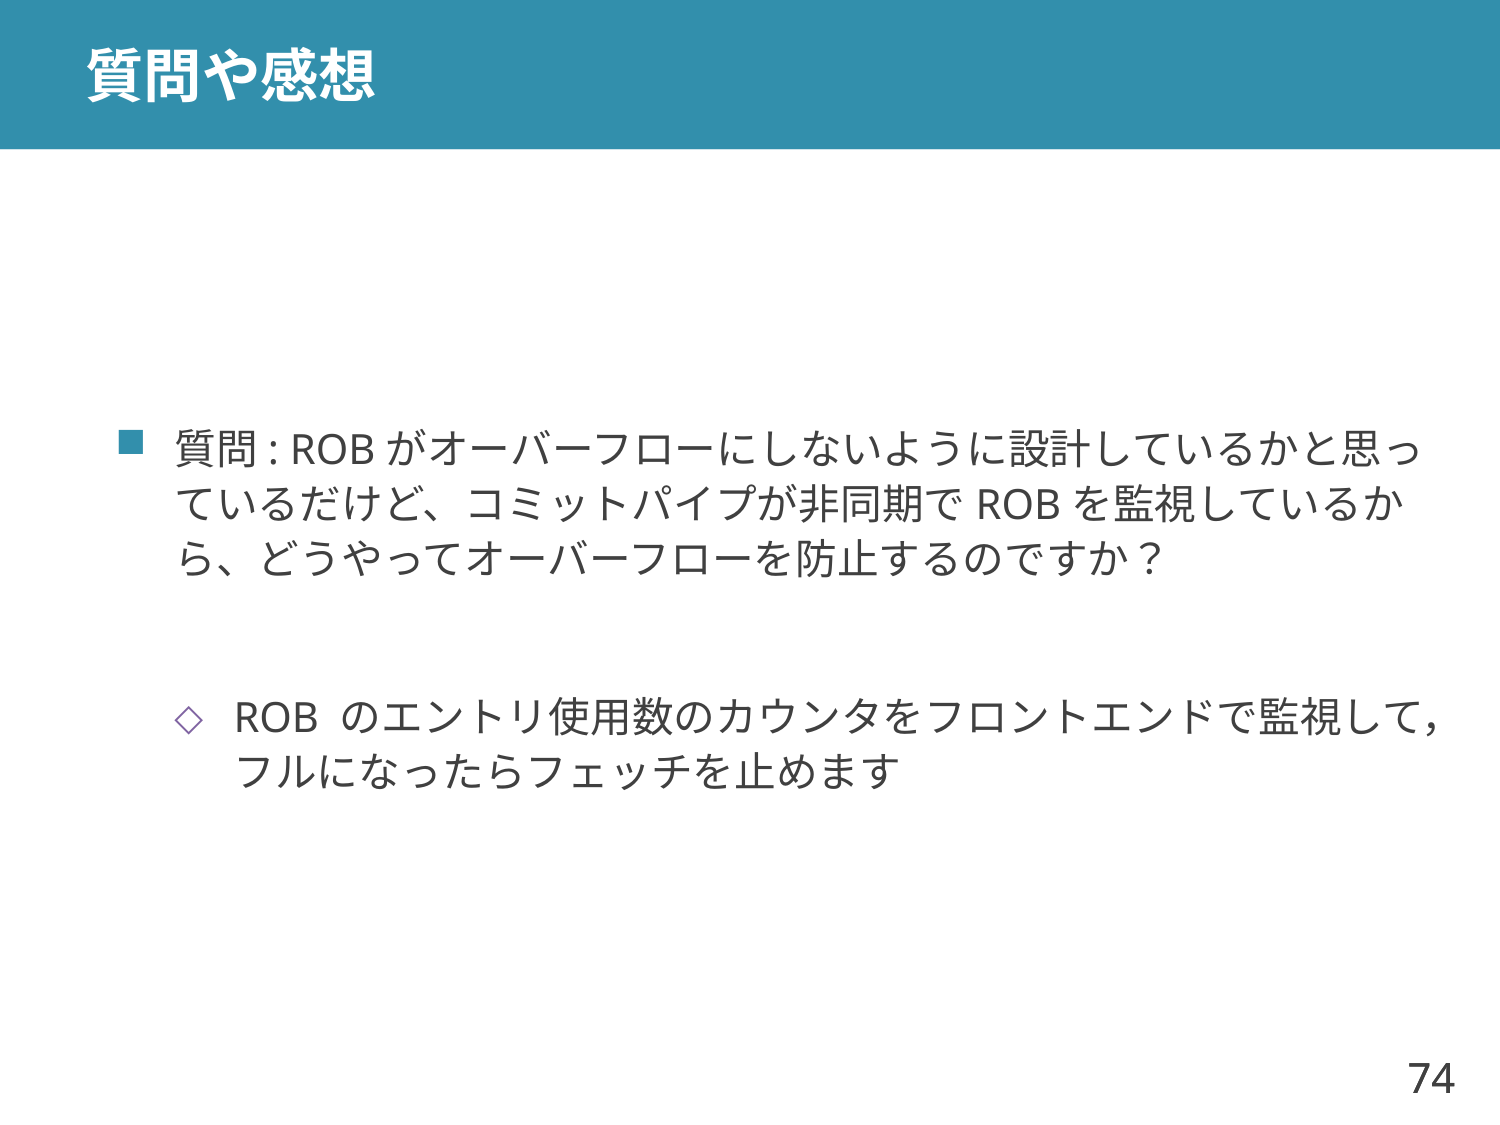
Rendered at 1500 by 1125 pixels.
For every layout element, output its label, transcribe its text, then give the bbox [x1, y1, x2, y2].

list 質問: ROBがオーバーフローにしないように設計しているかと思っているだけど、コミットパイプが非同期でROBを監視しているから、どうやってオーバーフローを防止するのですか？ ROB のエントリ使用数のカウンタをフロントエンドで監視して，フルになったらフェッチを止めます [100, 178, 1459, 1036]
title 質問や感想 [70, 0, 1500, 150]
